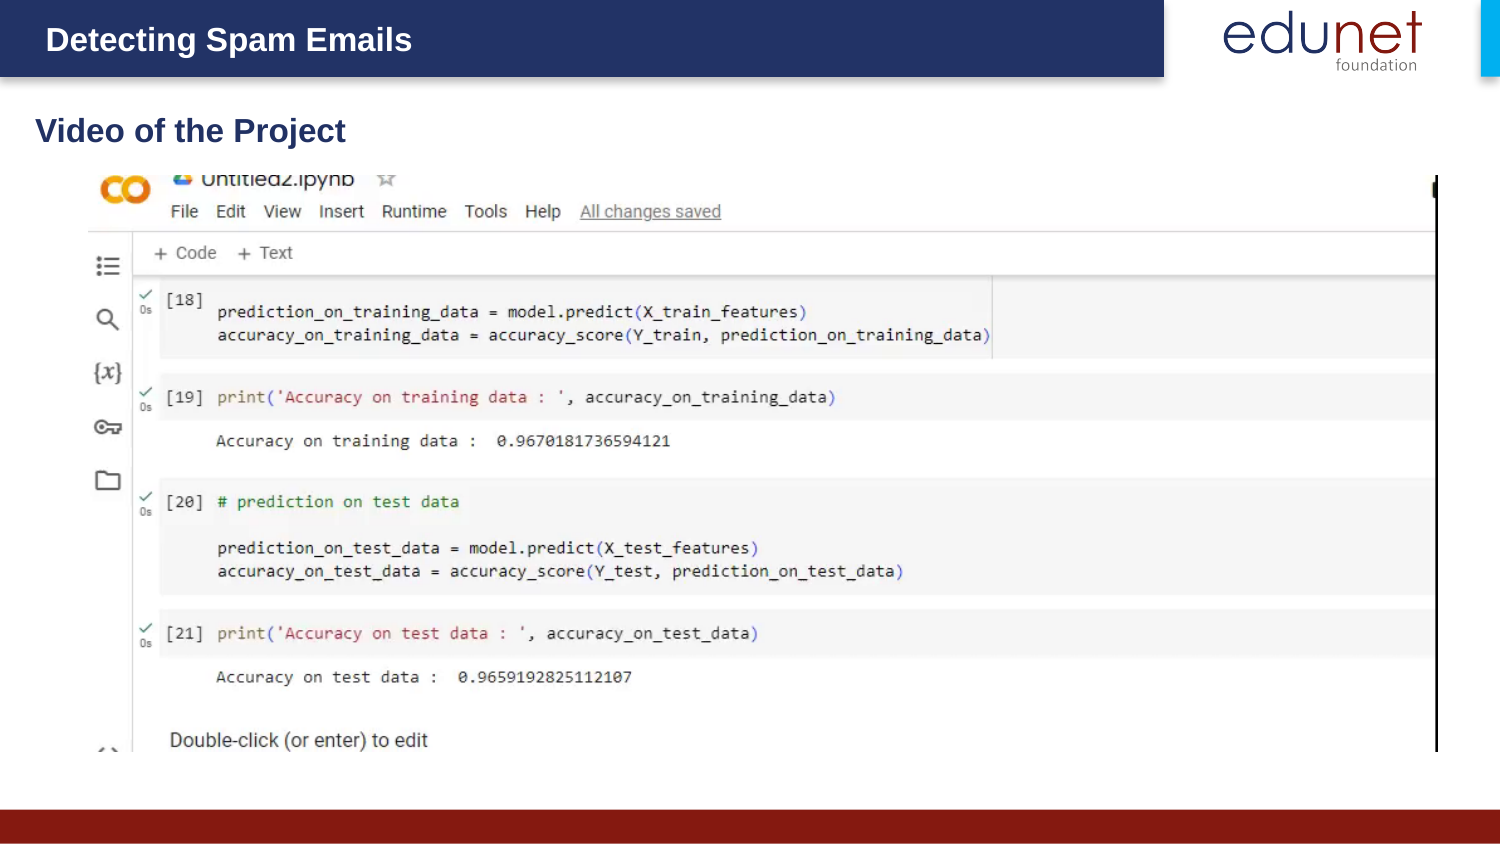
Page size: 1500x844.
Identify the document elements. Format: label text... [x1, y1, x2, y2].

picture [1219, 8, 1424, 75]
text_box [87, 174, 1439, 753]
text_box Video of the Project [20, 94, 750, 147]
